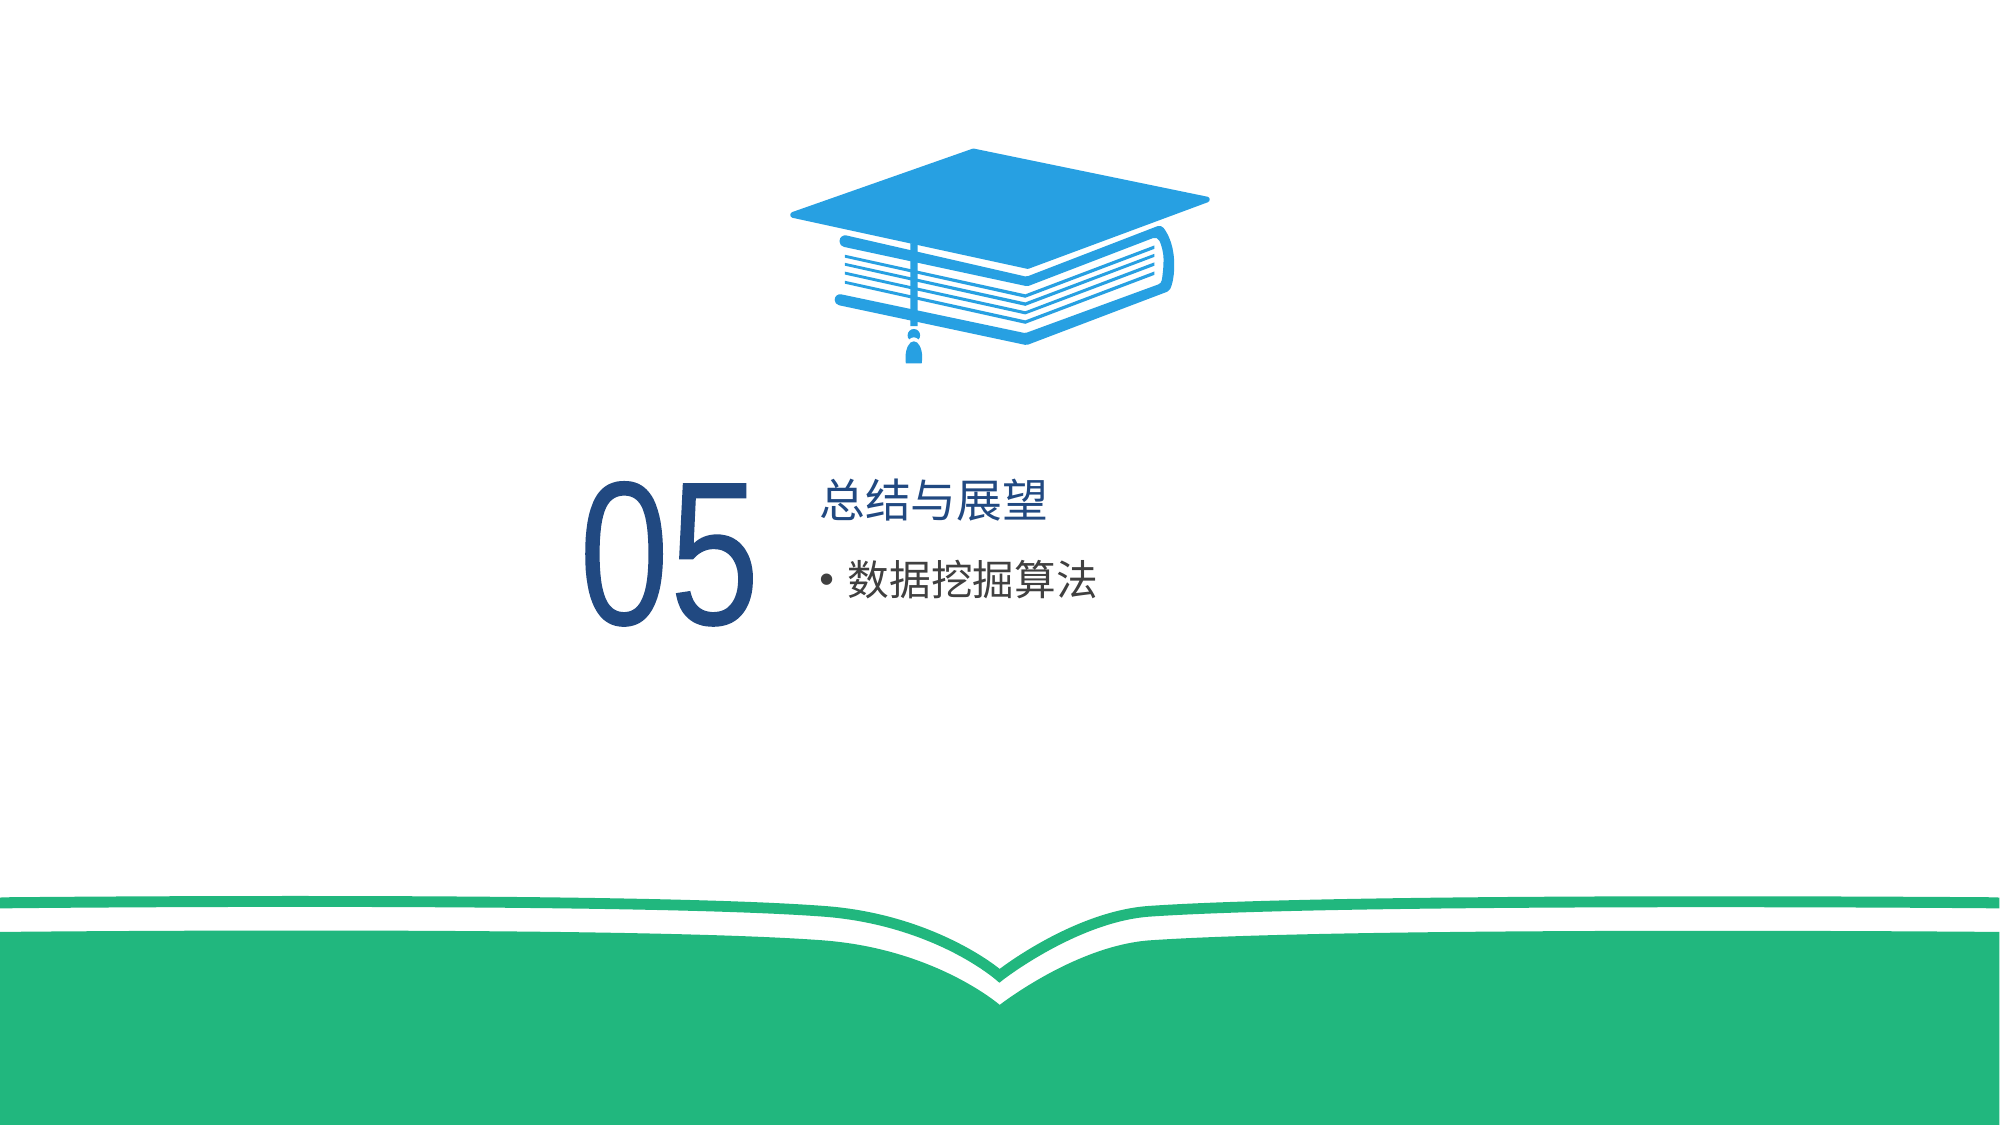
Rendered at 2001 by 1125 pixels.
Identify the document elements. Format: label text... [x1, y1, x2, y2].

text_box 数据挖掘算法 [804, 551, 1551, 719]
text_box 总结与展望 [804, 427, 1549, 535]
